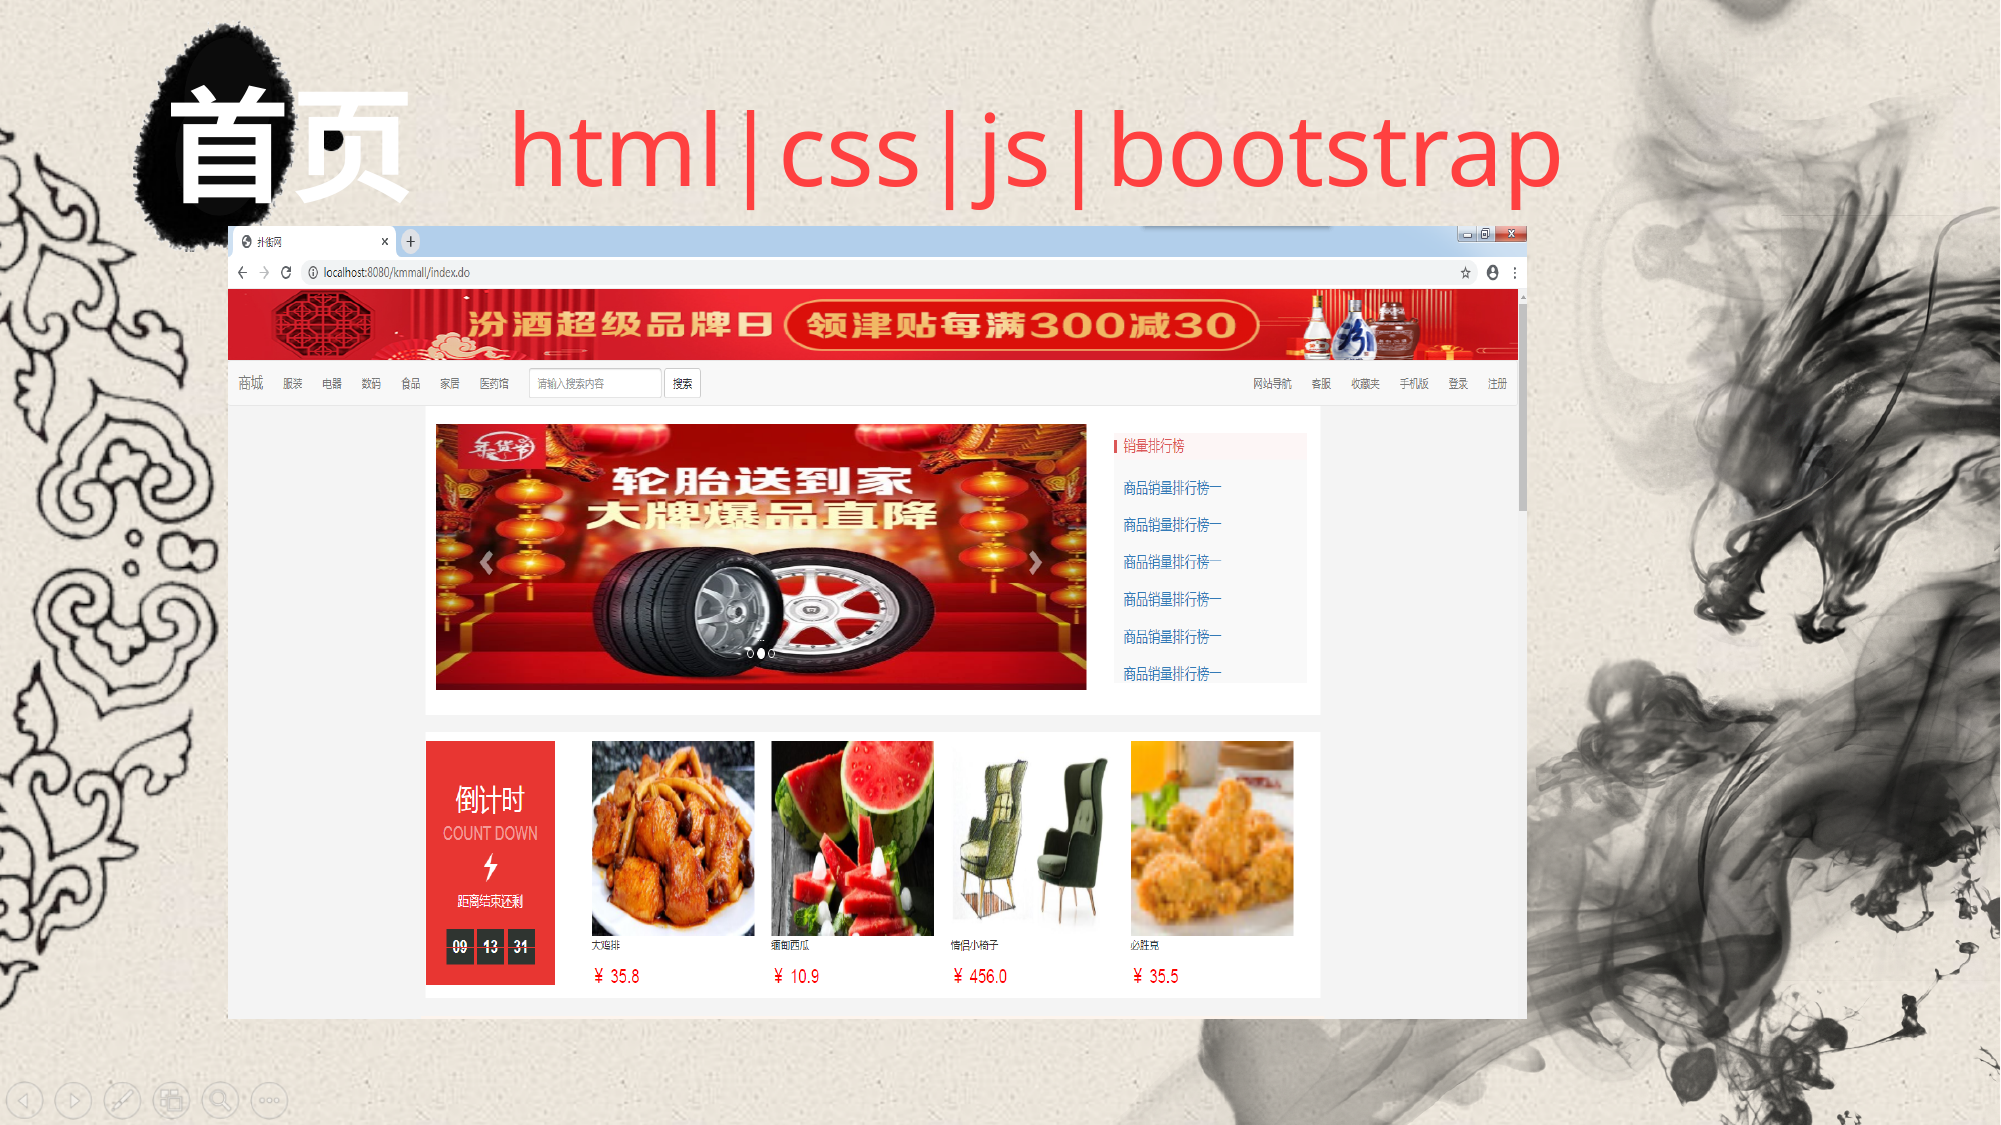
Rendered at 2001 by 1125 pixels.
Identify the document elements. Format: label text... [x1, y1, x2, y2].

text_box html|css|js|bootstrap [492, 79, 1046, 215]
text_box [133, 0, 433, 253]
picture [0, 0, 2001, 1125]
